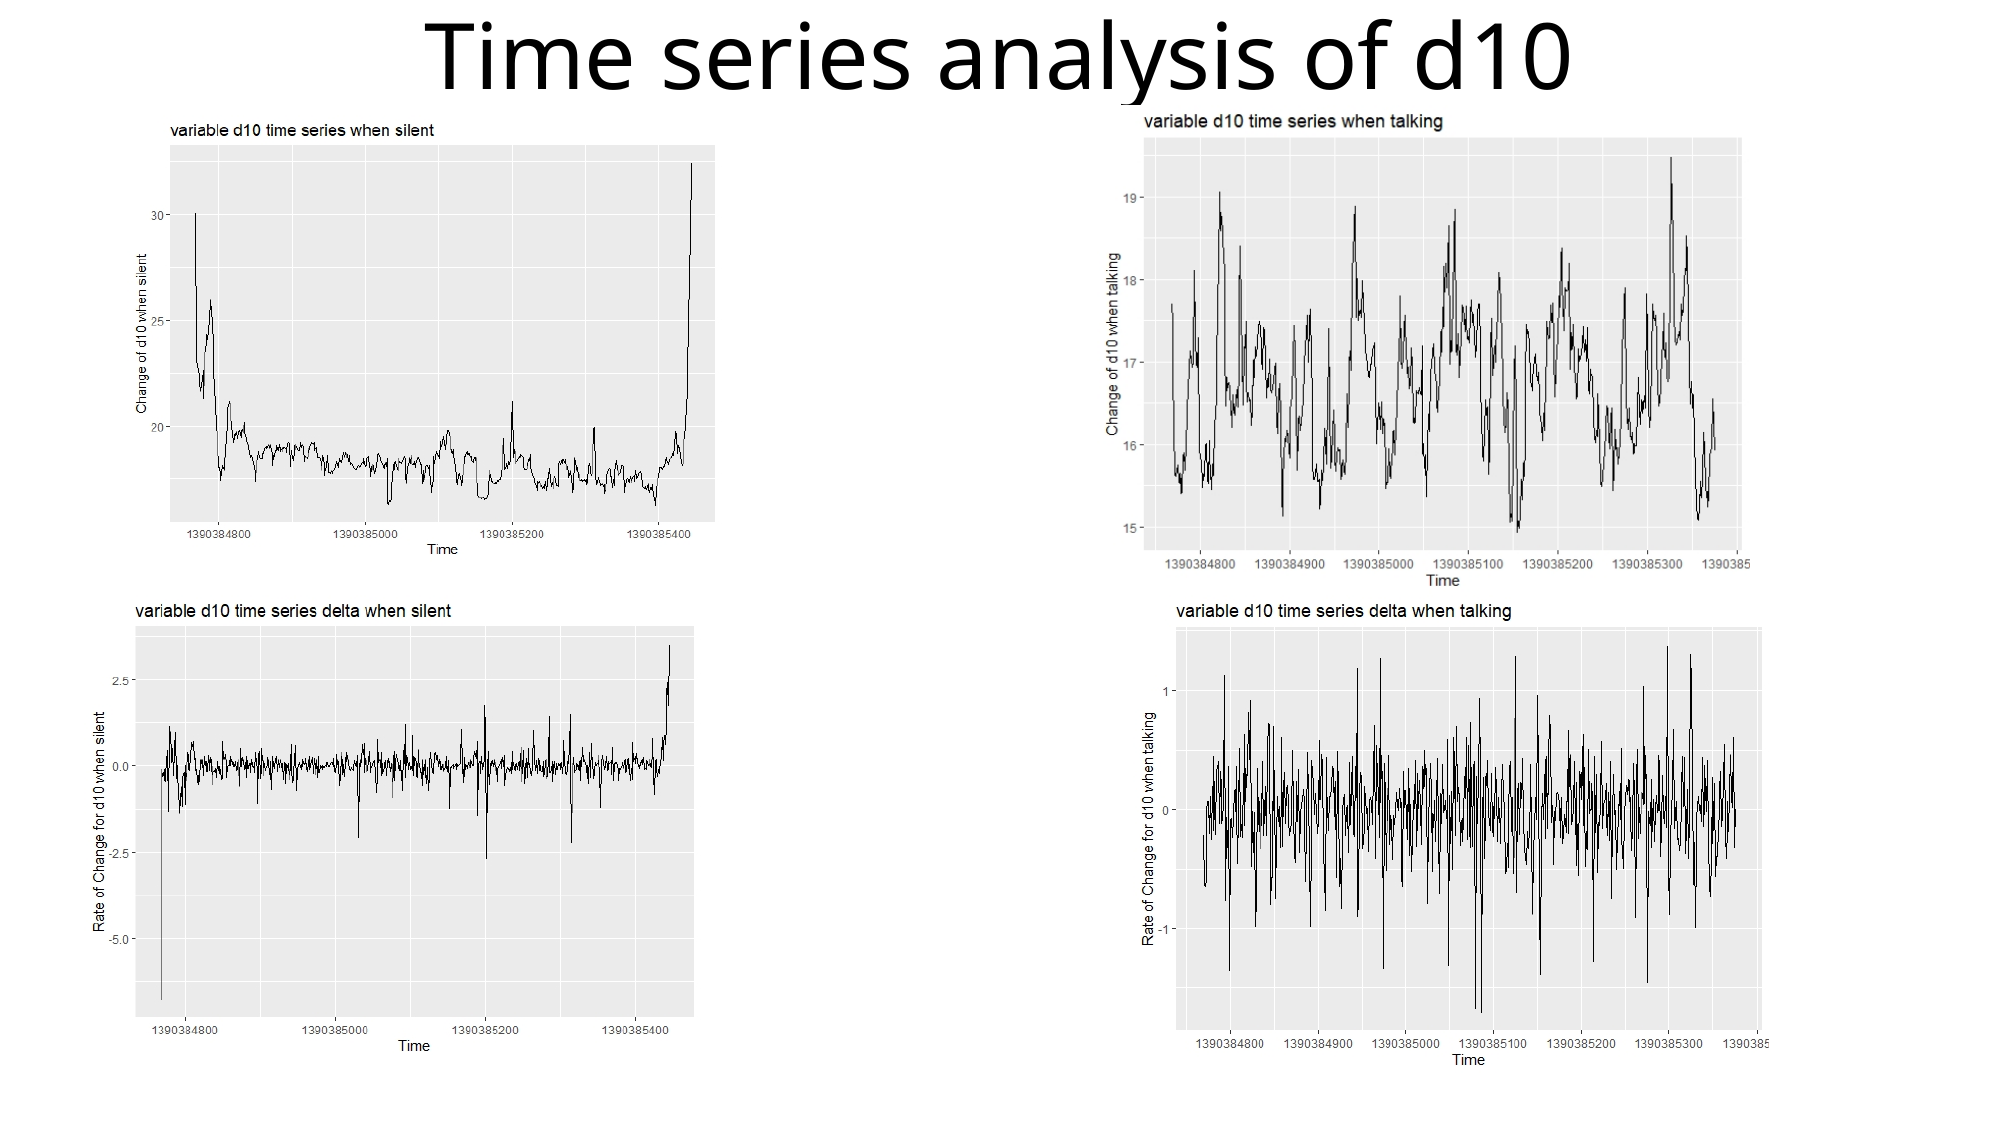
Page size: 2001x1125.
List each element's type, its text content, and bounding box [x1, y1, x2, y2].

picture [1097, 105, 1769, 1074]
picture [84, 595, 701, 1060]
picture [127, 115, 722, 563]
text_box Time series analysis of d10 [0, 2, 2000, 111]
